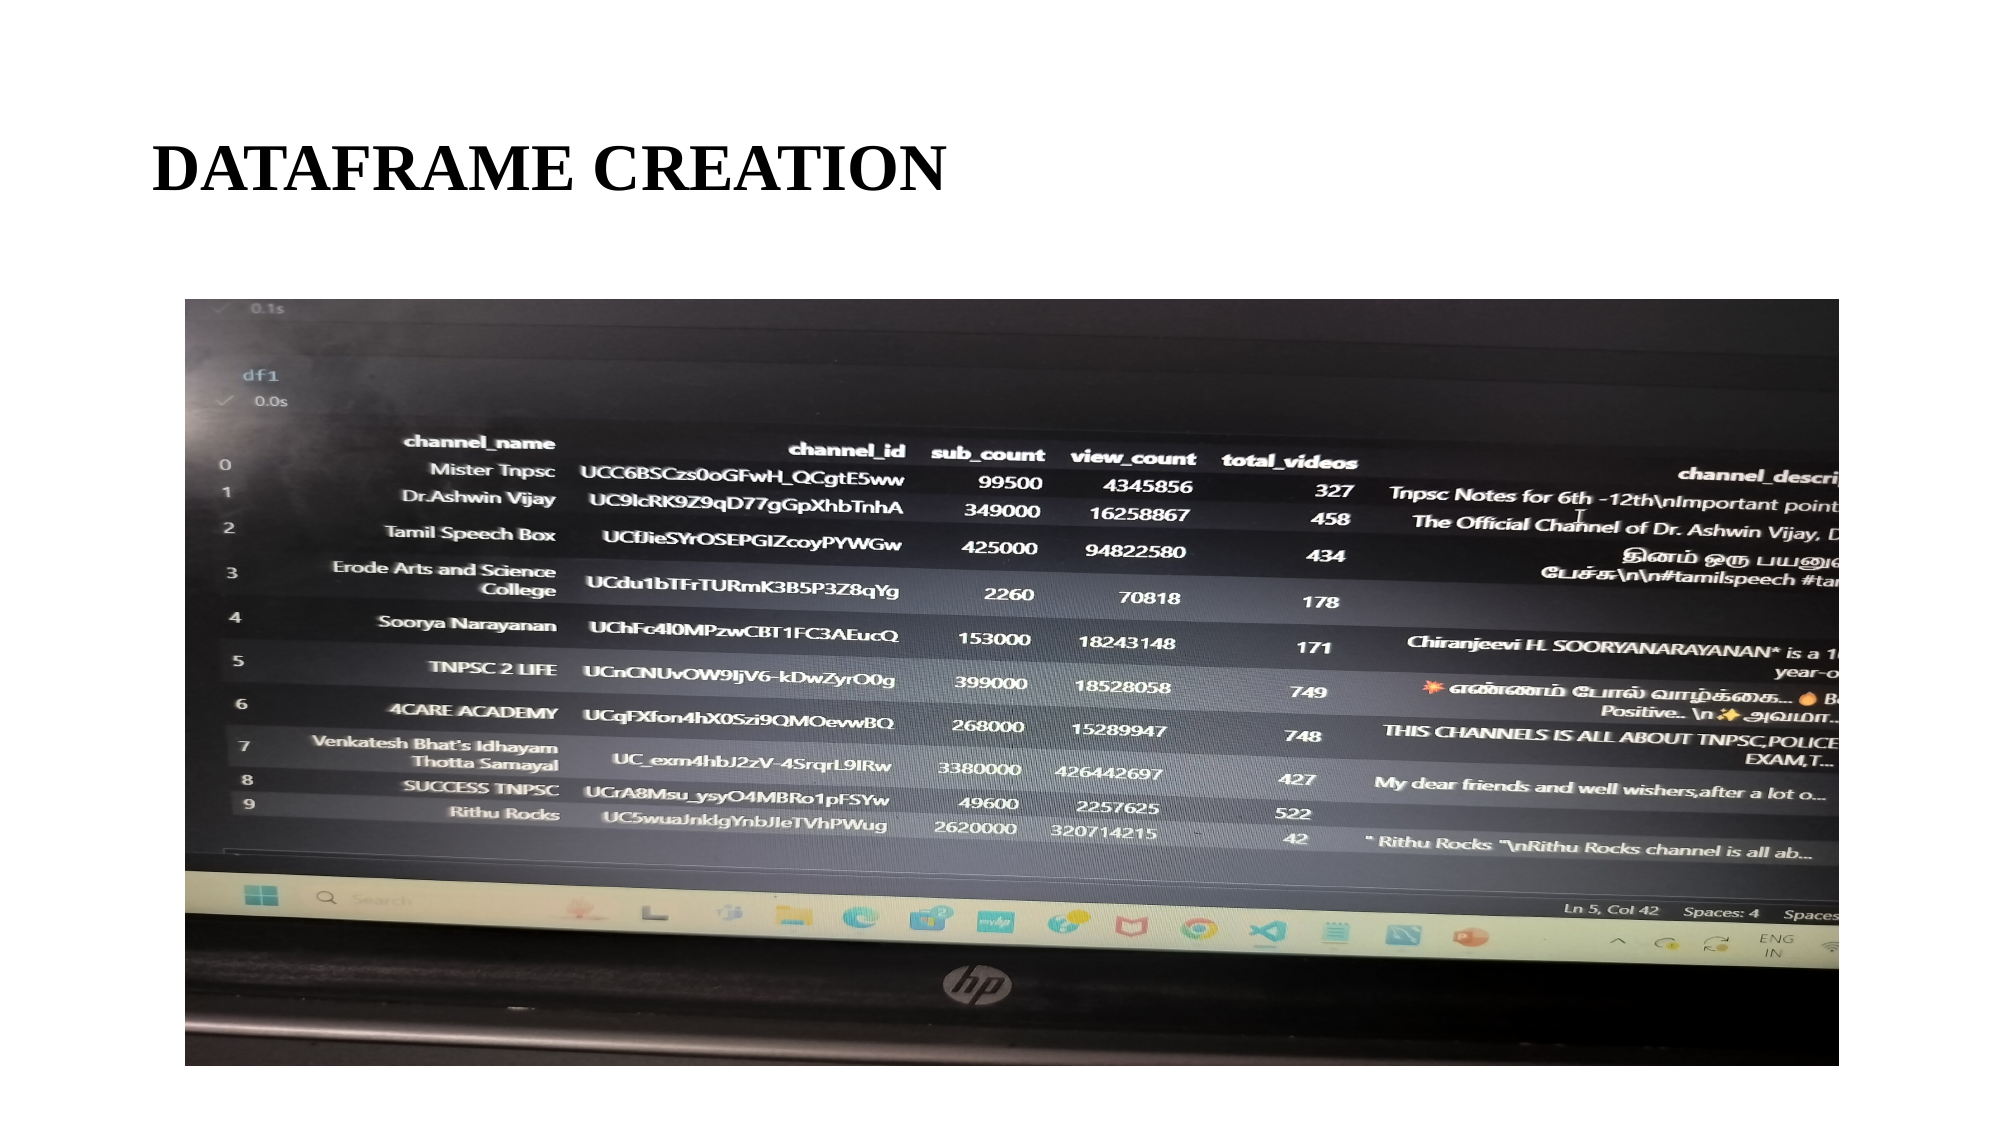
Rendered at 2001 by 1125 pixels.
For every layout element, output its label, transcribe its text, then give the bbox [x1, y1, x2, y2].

title DATAFRAME CREATION [137, 59, 1863, 278]
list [185, 299, 1839, 1066]
